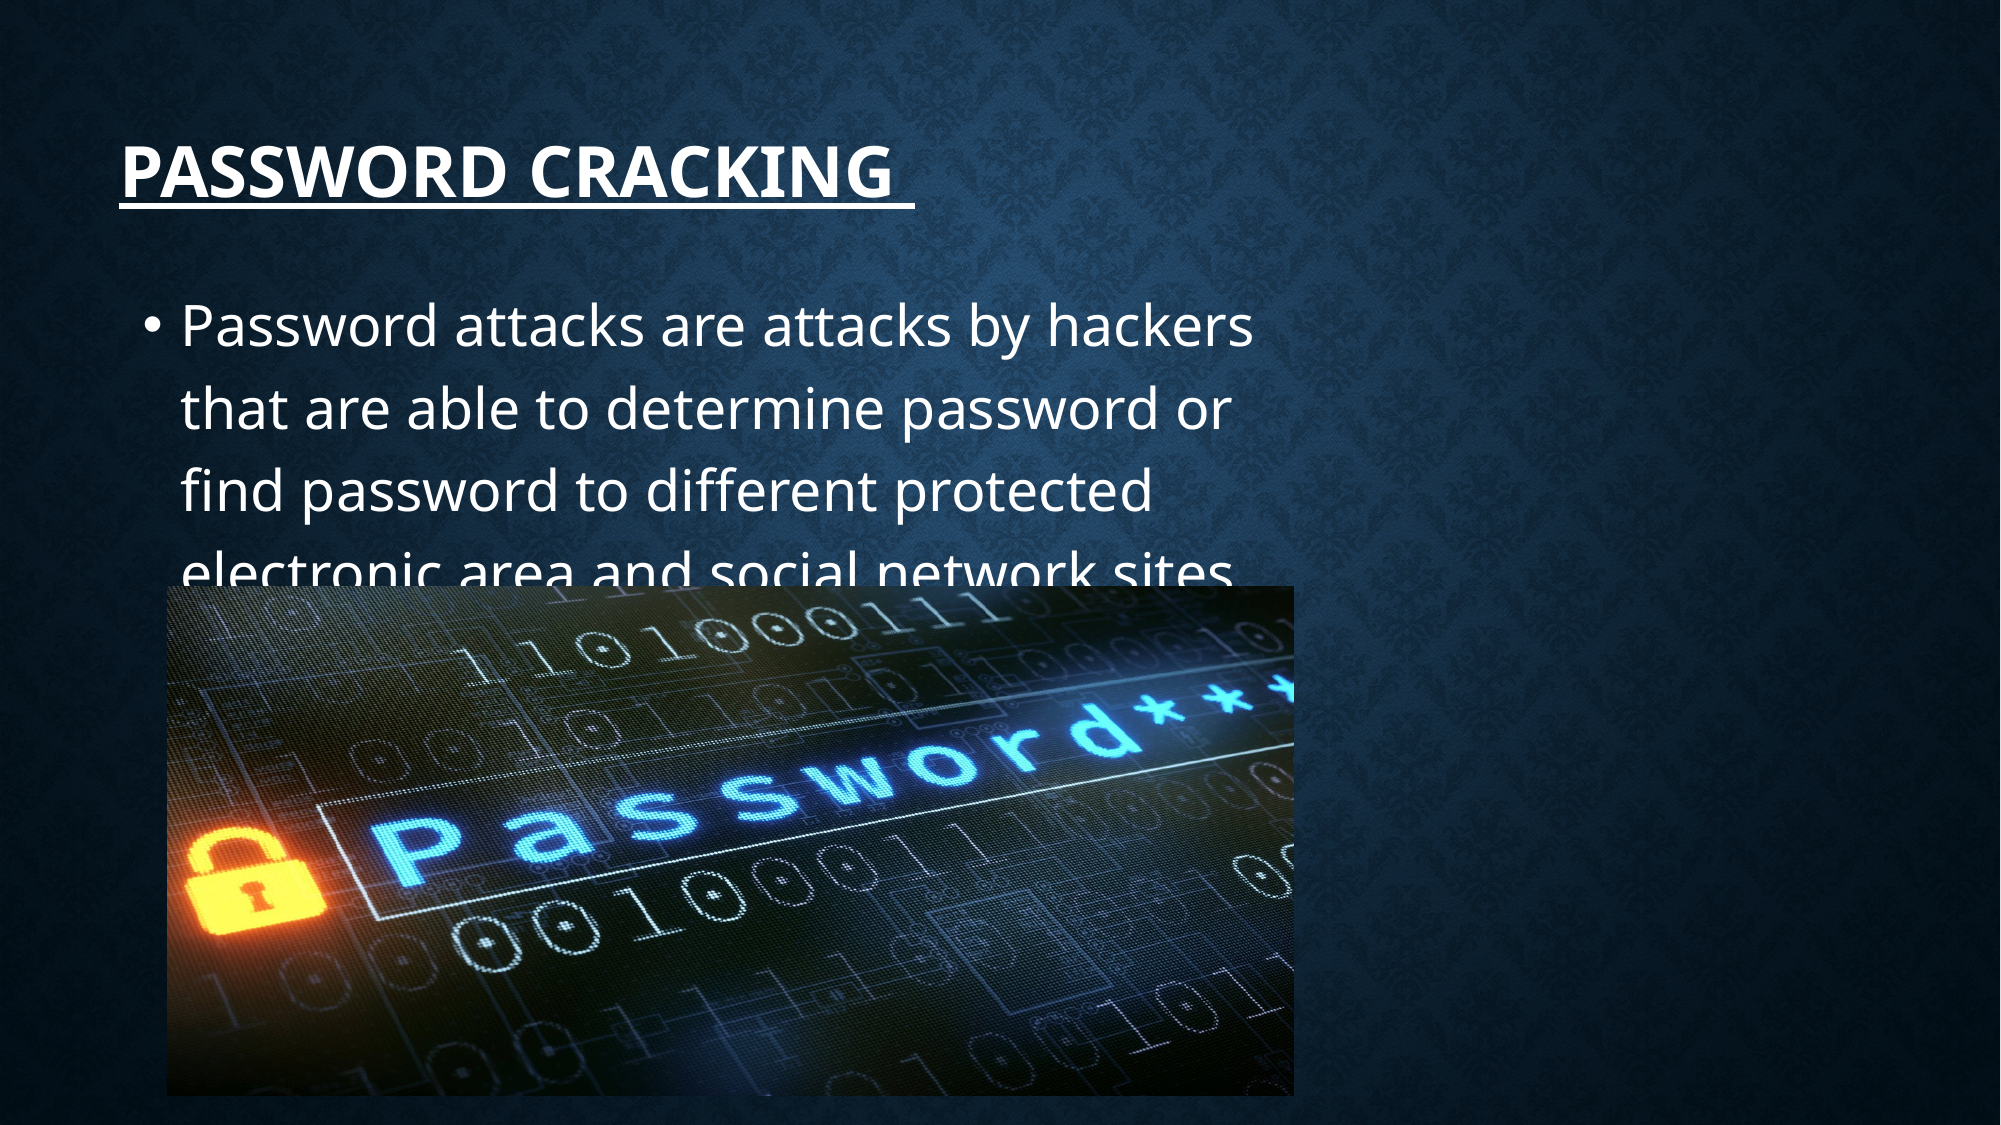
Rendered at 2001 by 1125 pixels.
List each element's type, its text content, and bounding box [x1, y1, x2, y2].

picture [166, 586, 1294, 1097]
title Password cracking [69, 66, 965, 284]
list Password attacks are attacks by hackers that are able to determine password or find password to different protected electronic area and social network sites . [127, 268, 1325, 621]
